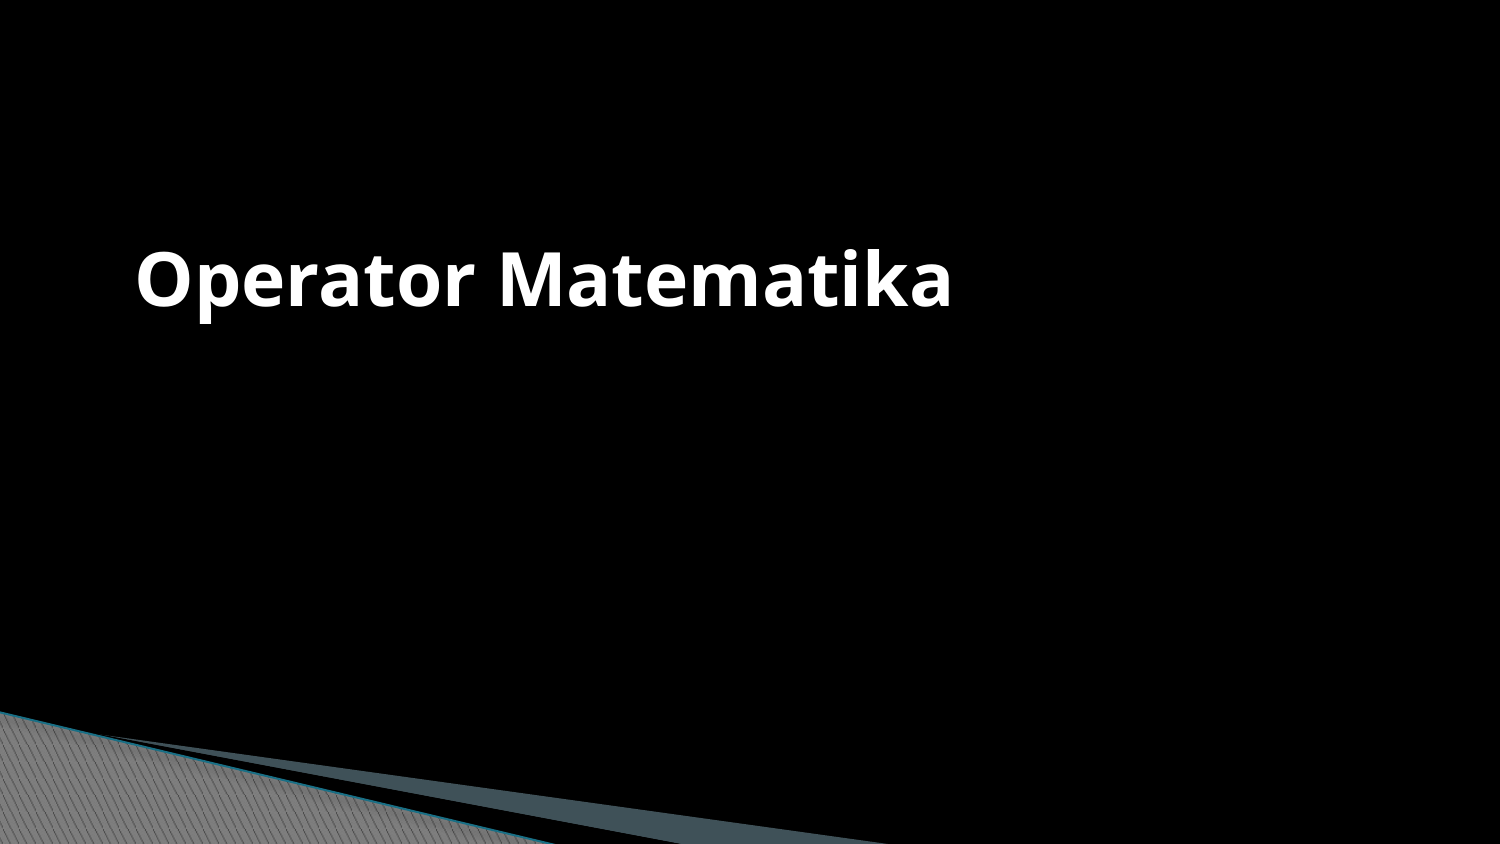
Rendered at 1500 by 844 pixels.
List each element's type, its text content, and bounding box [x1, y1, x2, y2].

title Operator Matematika [119, 216, 1381, 466]
picture [0, 714, 542, 844]
